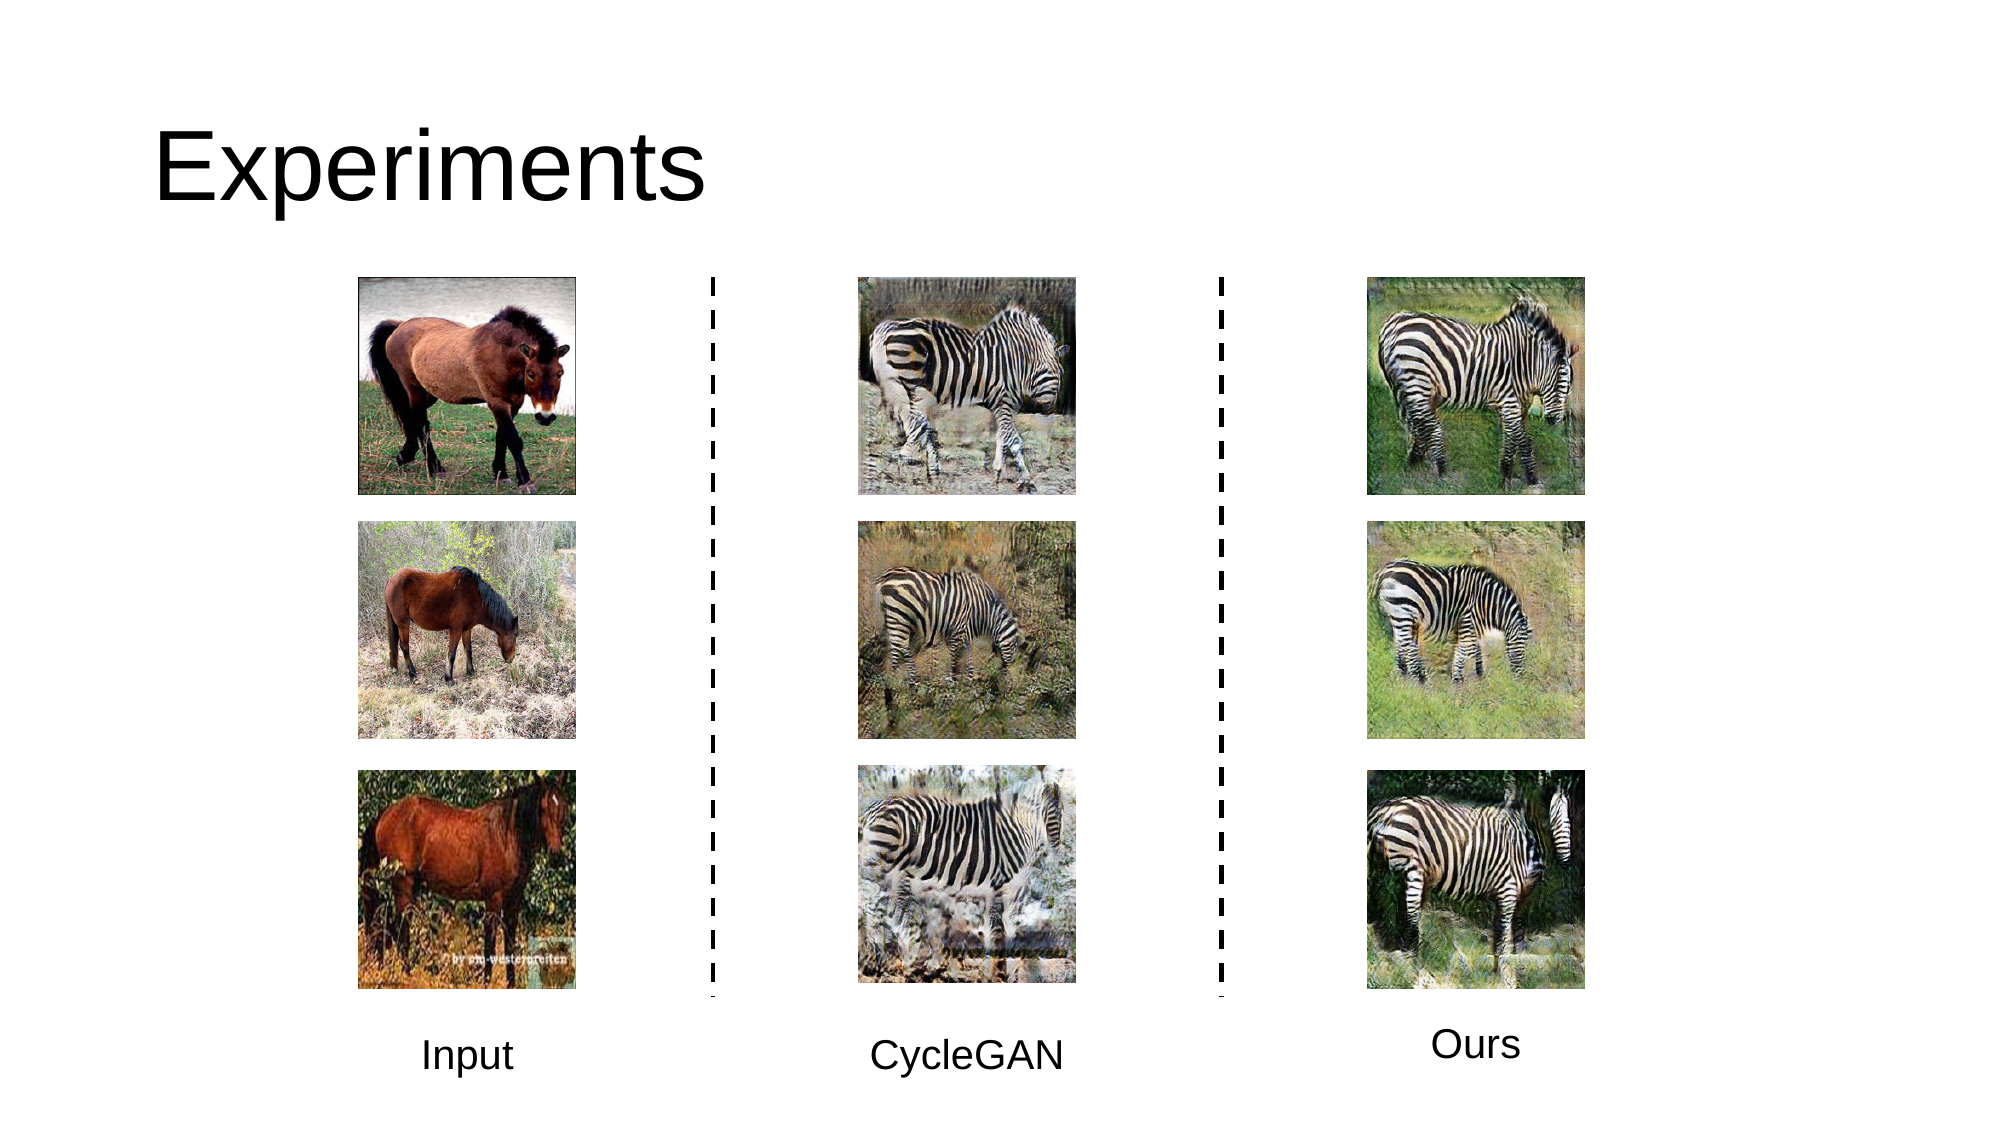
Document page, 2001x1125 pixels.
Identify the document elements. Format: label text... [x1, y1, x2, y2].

picture [358, 770, 576, 989]
picture [858, 277, 1076, 495]
picture [358, 277, 576, 495]
text_box Input [342, 1020, 592, 1086]
text_box CycleGAN [842, 1020, 1092, 1086]
text_box Ours [1351, 1009, 1601, 1075]
picture [858, 521, 1076, 739]
picture [1367, 277, 1585, 495]
picture [1367, 770, 1585, 989]
picture [358, 521, 576, 739]
picture [1367, 521, 1585, 739]
picture [858, 765, 1076, 984]
title Experiments [137, 59, 1863, 278]
